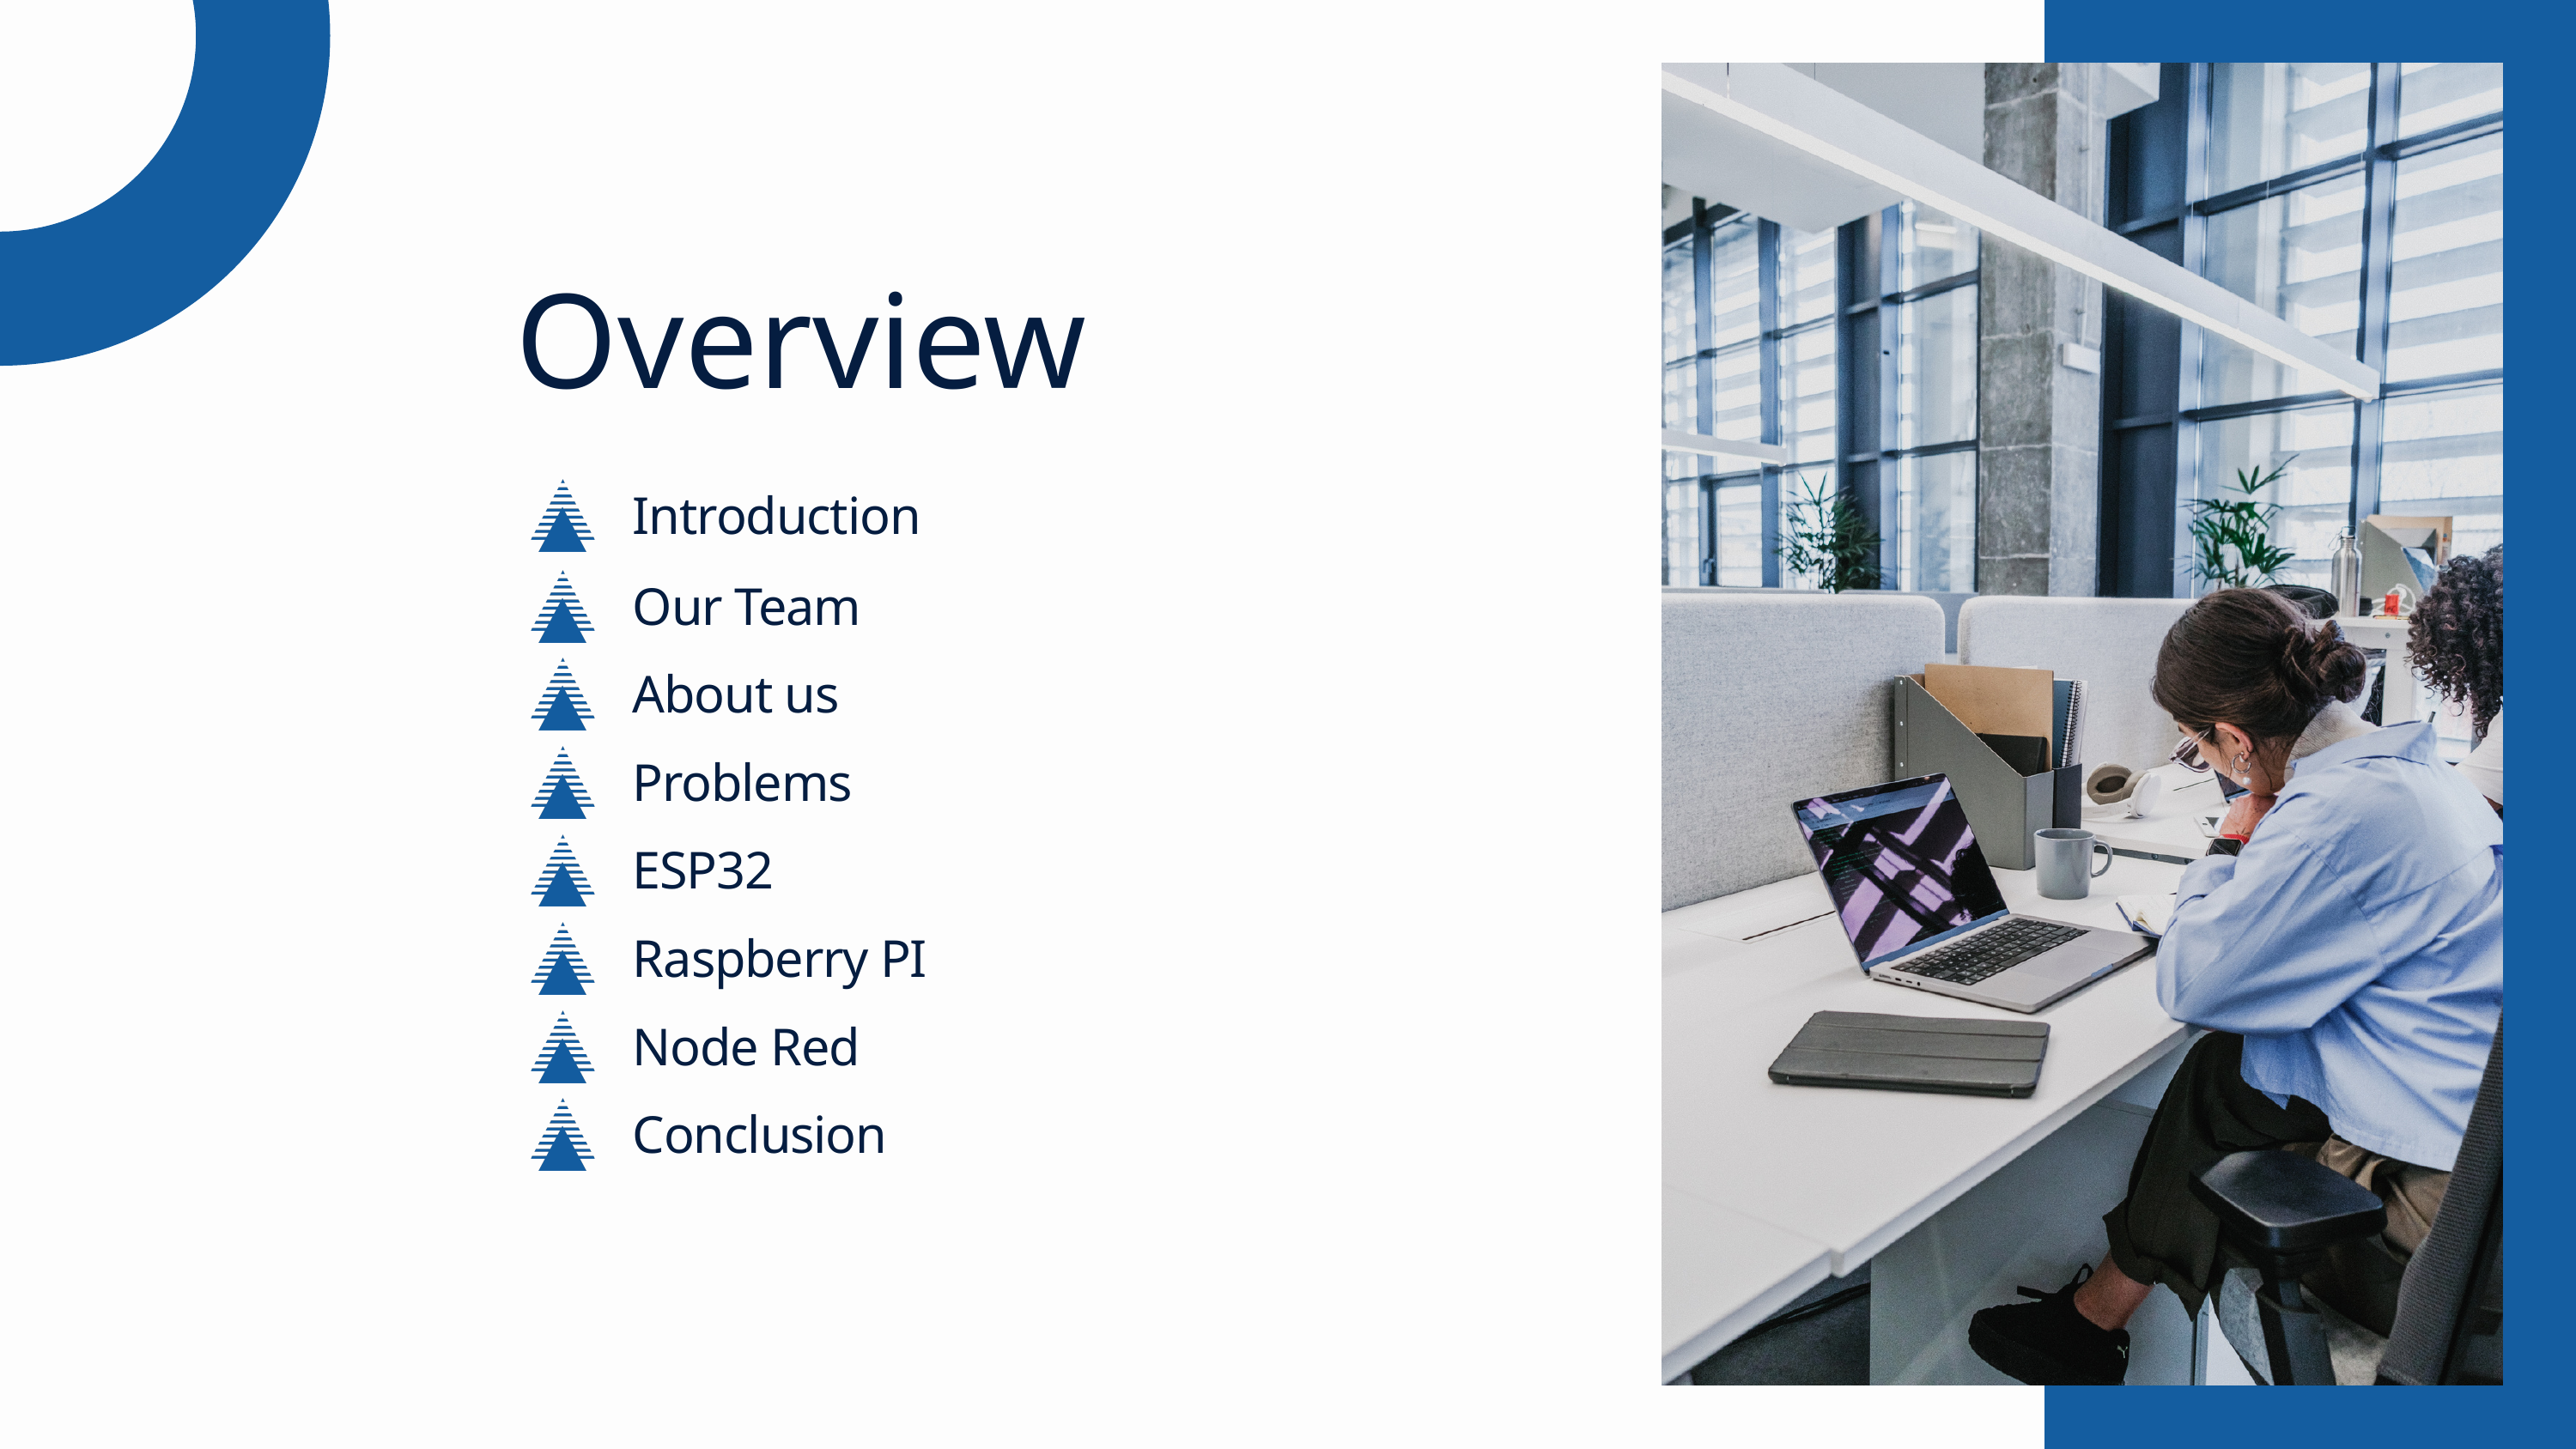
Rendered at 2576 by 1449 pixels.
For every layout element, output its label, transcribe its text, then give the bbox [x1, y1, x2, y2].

text_box Introduction [632, 473, 1164, 545]
text_box [531, 570, 595, 643]
text_box [531, 1098, 595, 1171]
text_box [531, 834, 595, 906]
text_box Problems [632, 739, 1288, 812]
text_box Conclusion [632, 1092, 1278, 1164]
text_box Raspberry PI [632, 916, 1278, 988]
text_box [531, 922, 595, 995]
text_box Node Red [632, 1003, 1253, 1076]
text_box ESP32 [632, 828, 1253, 900]
text_box [1662, 63, 2041, 1386]
text_box [531, 658, 595, 731]
text_box About us [632, 652, 1217, 724]
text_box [0, 0, 264, 300]
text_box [2044, 0, 2576, 1449]
text_box Our Team [632, 563, 1164, 636]
text_box [531, 746, 595, 819]
text_box Overview [515, 231, 1468, 415]
text_box [531, 1010, 595, 1083]
text_box [531, 479, 595, 552]
